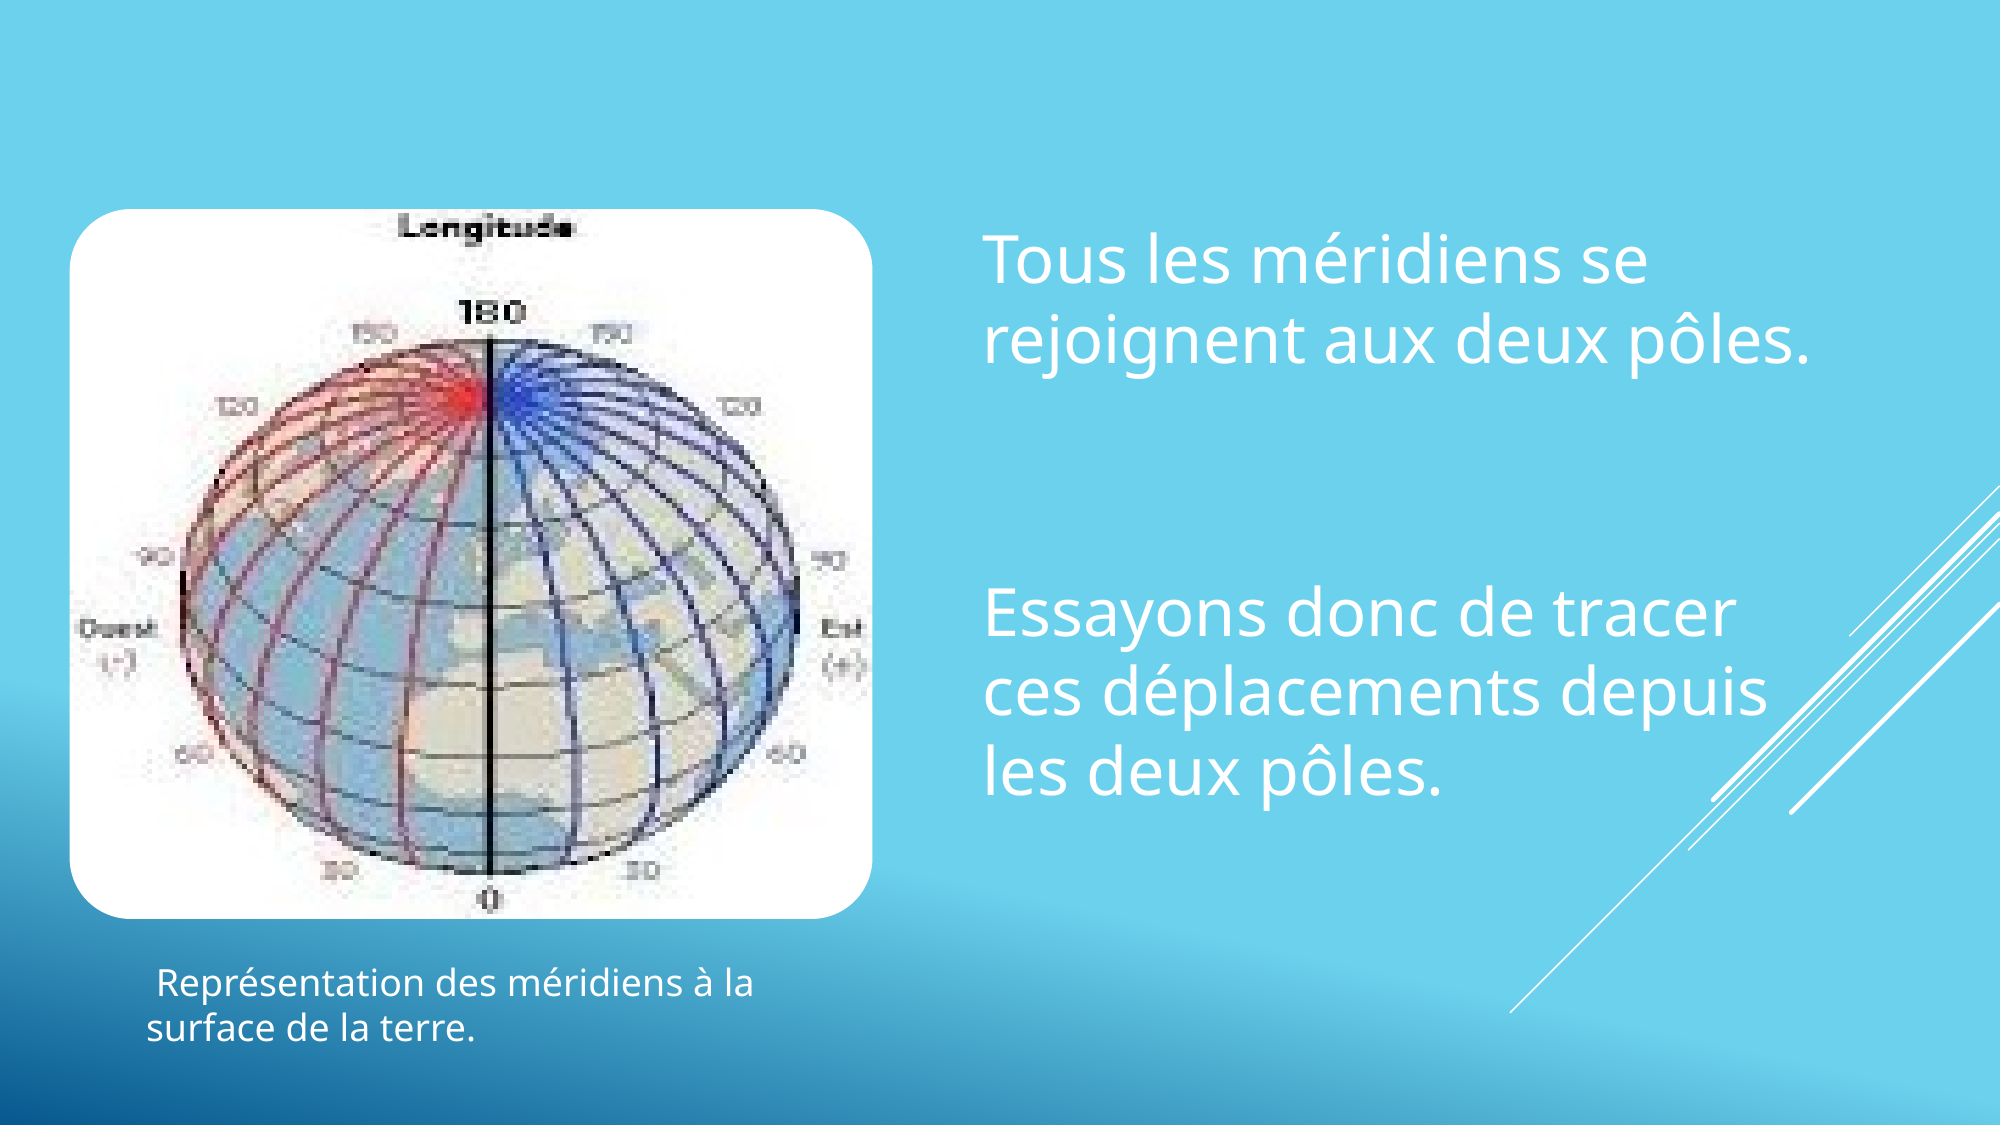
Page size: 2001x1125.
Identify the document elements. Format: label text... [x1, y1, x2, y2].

picture [69, 208, 873, 920]
text_box Représentation des méridiens à la surface de la terre. [131, 951, 811, 1057]
text_box Essayons donc de tracer ces déplacements depuis les deux pôles. [967, 561, 1847, 817]
text_box Tous les méridiens se rejoignent aux deux pôles. [967, 209, 1870, 384]
